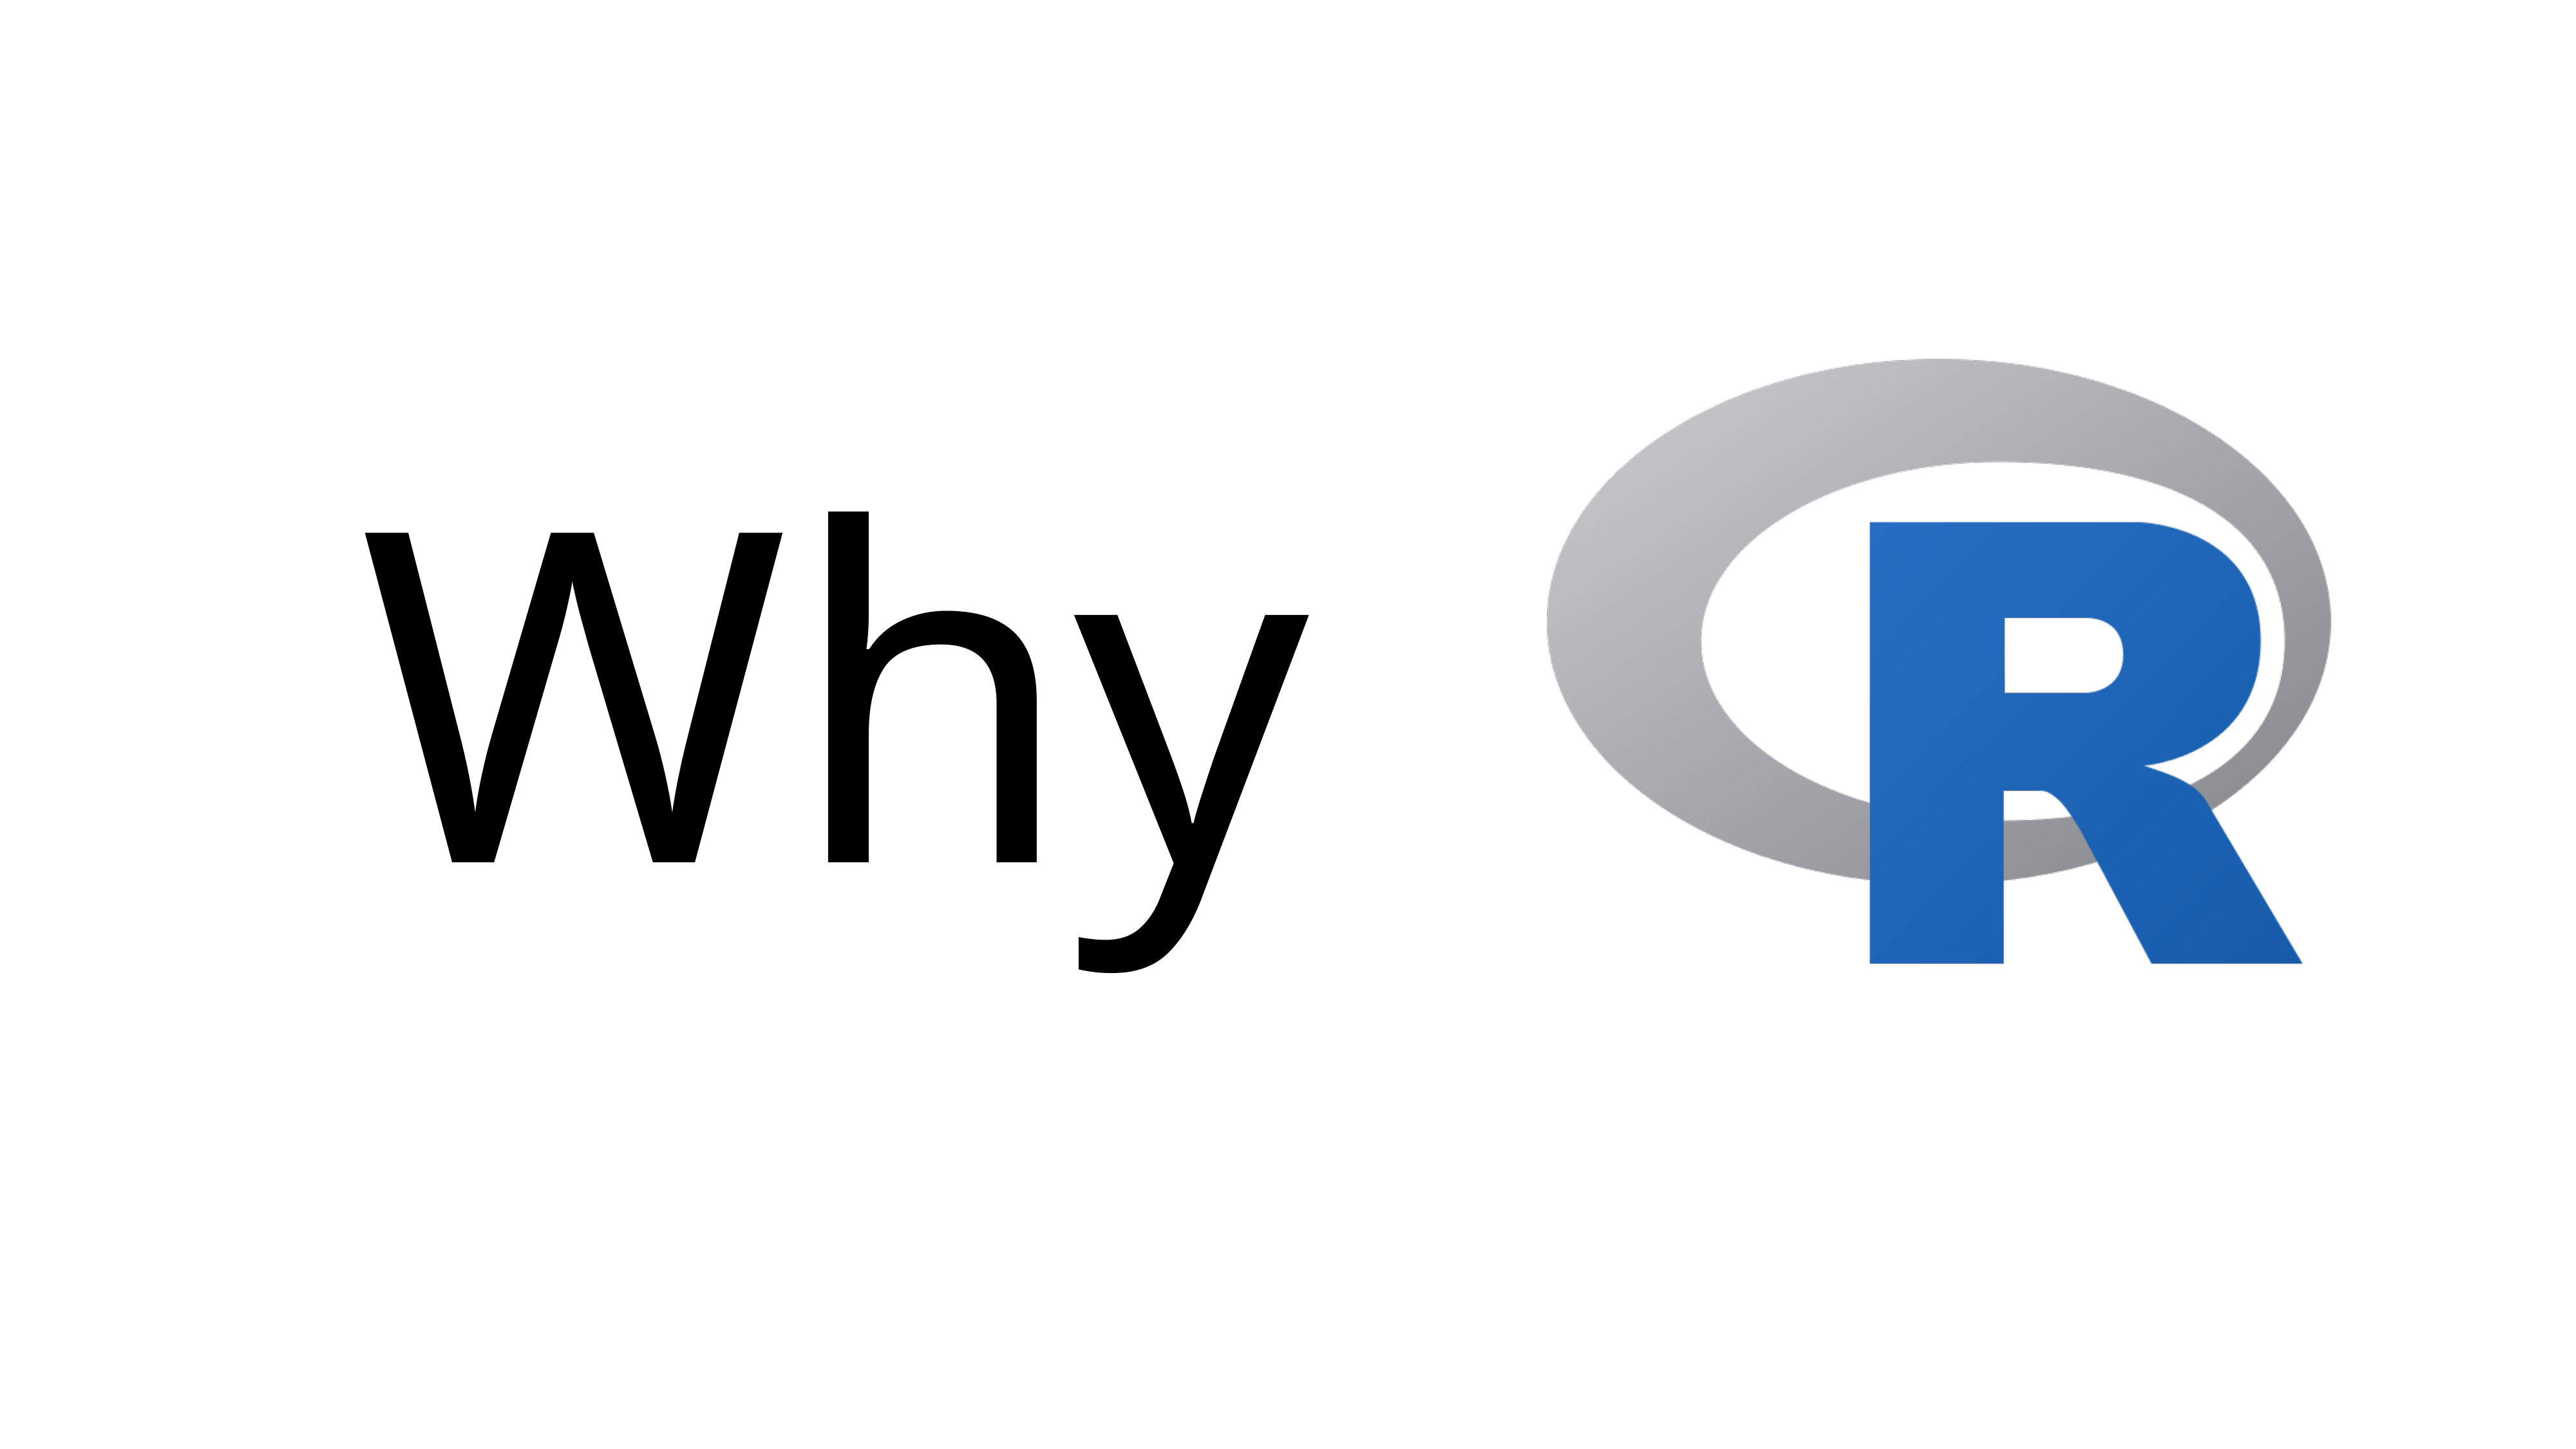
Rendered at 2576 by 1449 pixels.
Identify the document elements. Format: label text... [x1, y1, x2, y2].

picture [1546, 356, 2333, 966]
text_box Why [352, 393, 1318, 963]
